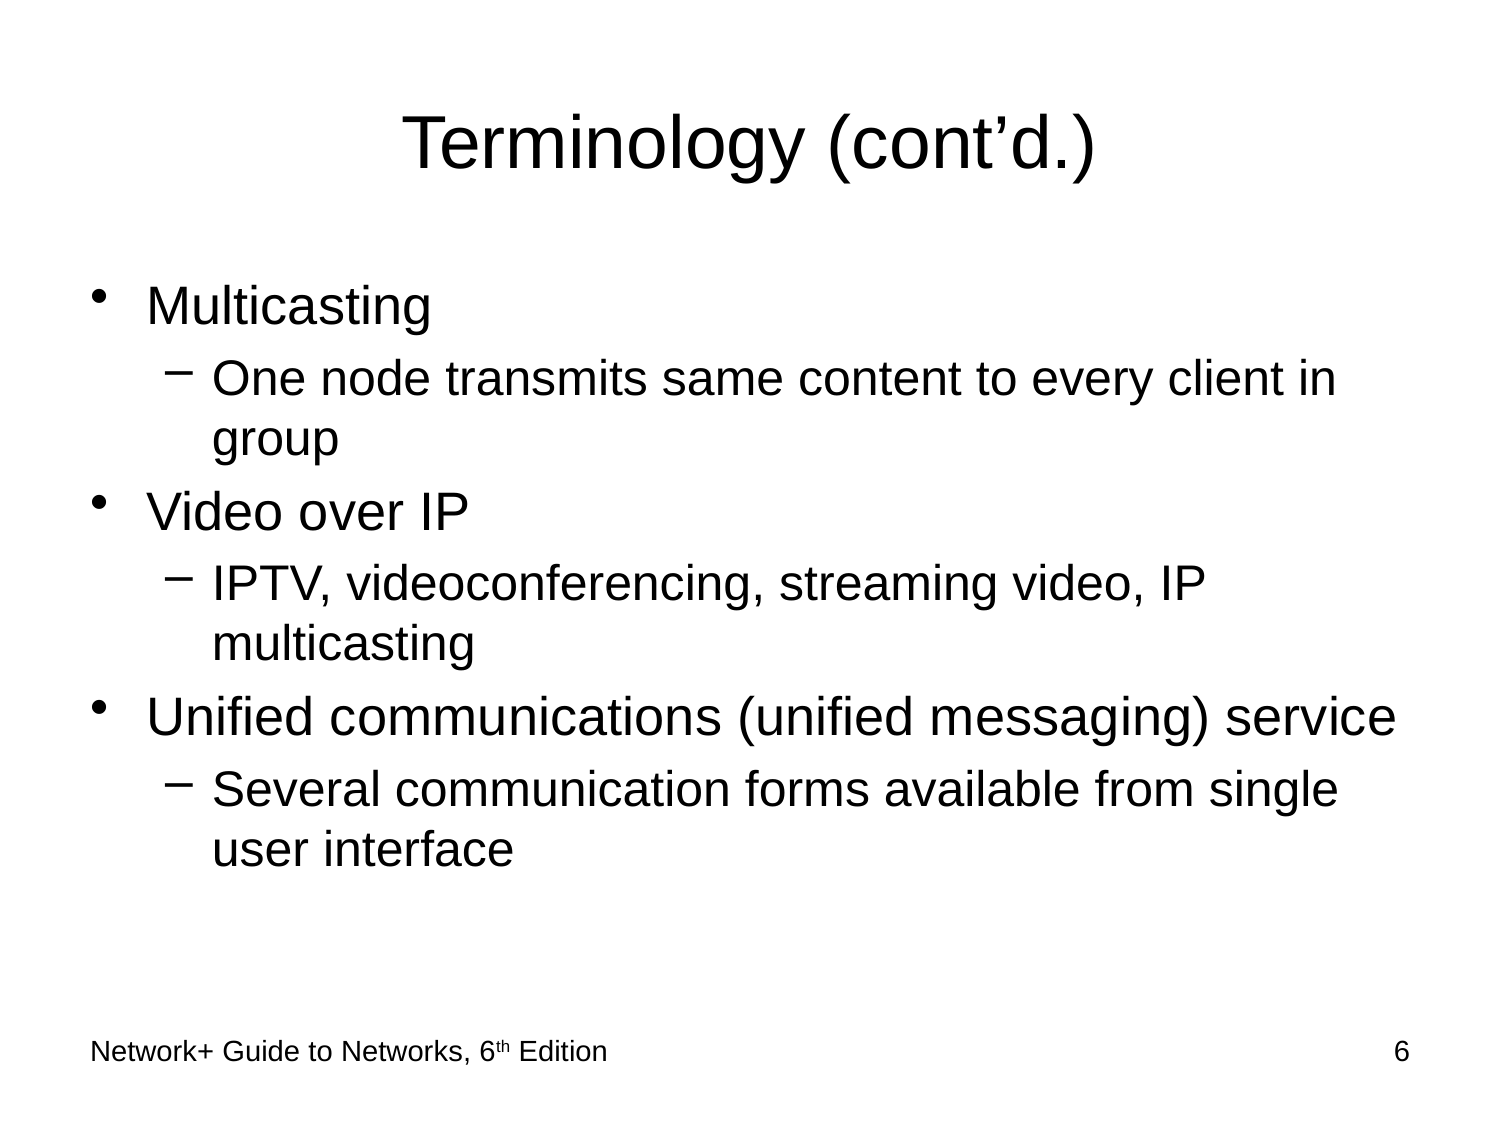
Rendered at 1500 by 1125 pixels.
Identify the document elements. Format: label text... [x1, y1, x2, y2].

list Multicasting One node transmits same content to every client in group Video over IP IPTV, videoconferencing, streaming video, IP multicasting Unified communications (unified messaging) service Several communication forms available from single user interface [75, 262, 1425, 1005]
footer Network+ Guide to Networks, 6th Edition [74, 1024, 988, 1103]
slide_number 6 [1074, 1024, 1426, 1103]
title Terminology (cont’d.) [75, 45, 1425, 233]
